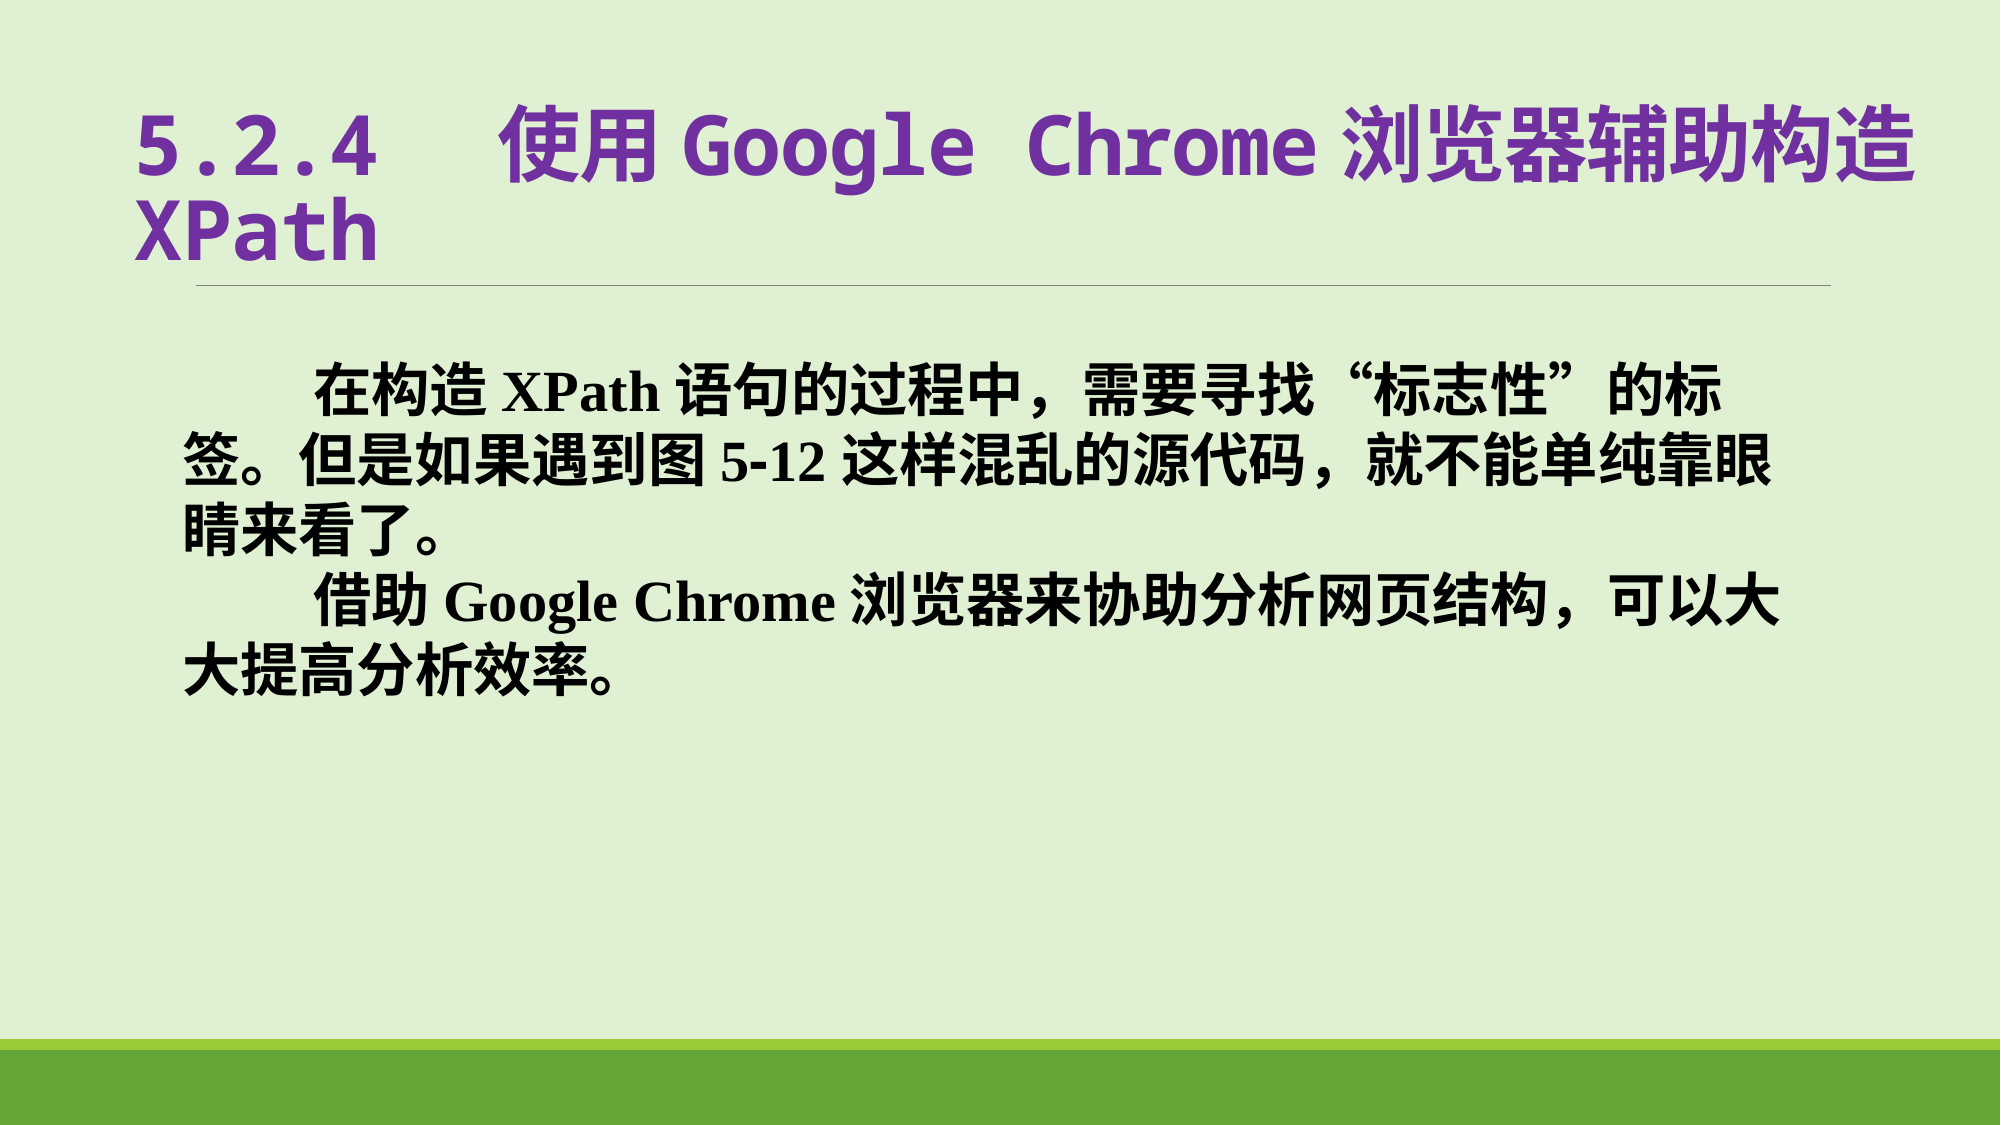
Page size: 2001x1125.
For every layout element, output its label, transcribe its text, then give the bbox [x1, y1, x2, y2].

title 5.2.4 使用Google Chrome浏览器辅助构造XPath [118, 47, 1974, 285]
list 在构造XPath语句的过程中，需要寻找“标志性”的标签。但是如果遇到图5-12这样混乱的源代码，就不能单纯靠眼睛来看了。 借助Google Chrome浏览器来协助分析网页结构，可以大大提高分析效率。 [167, 236, 1835, 890]
